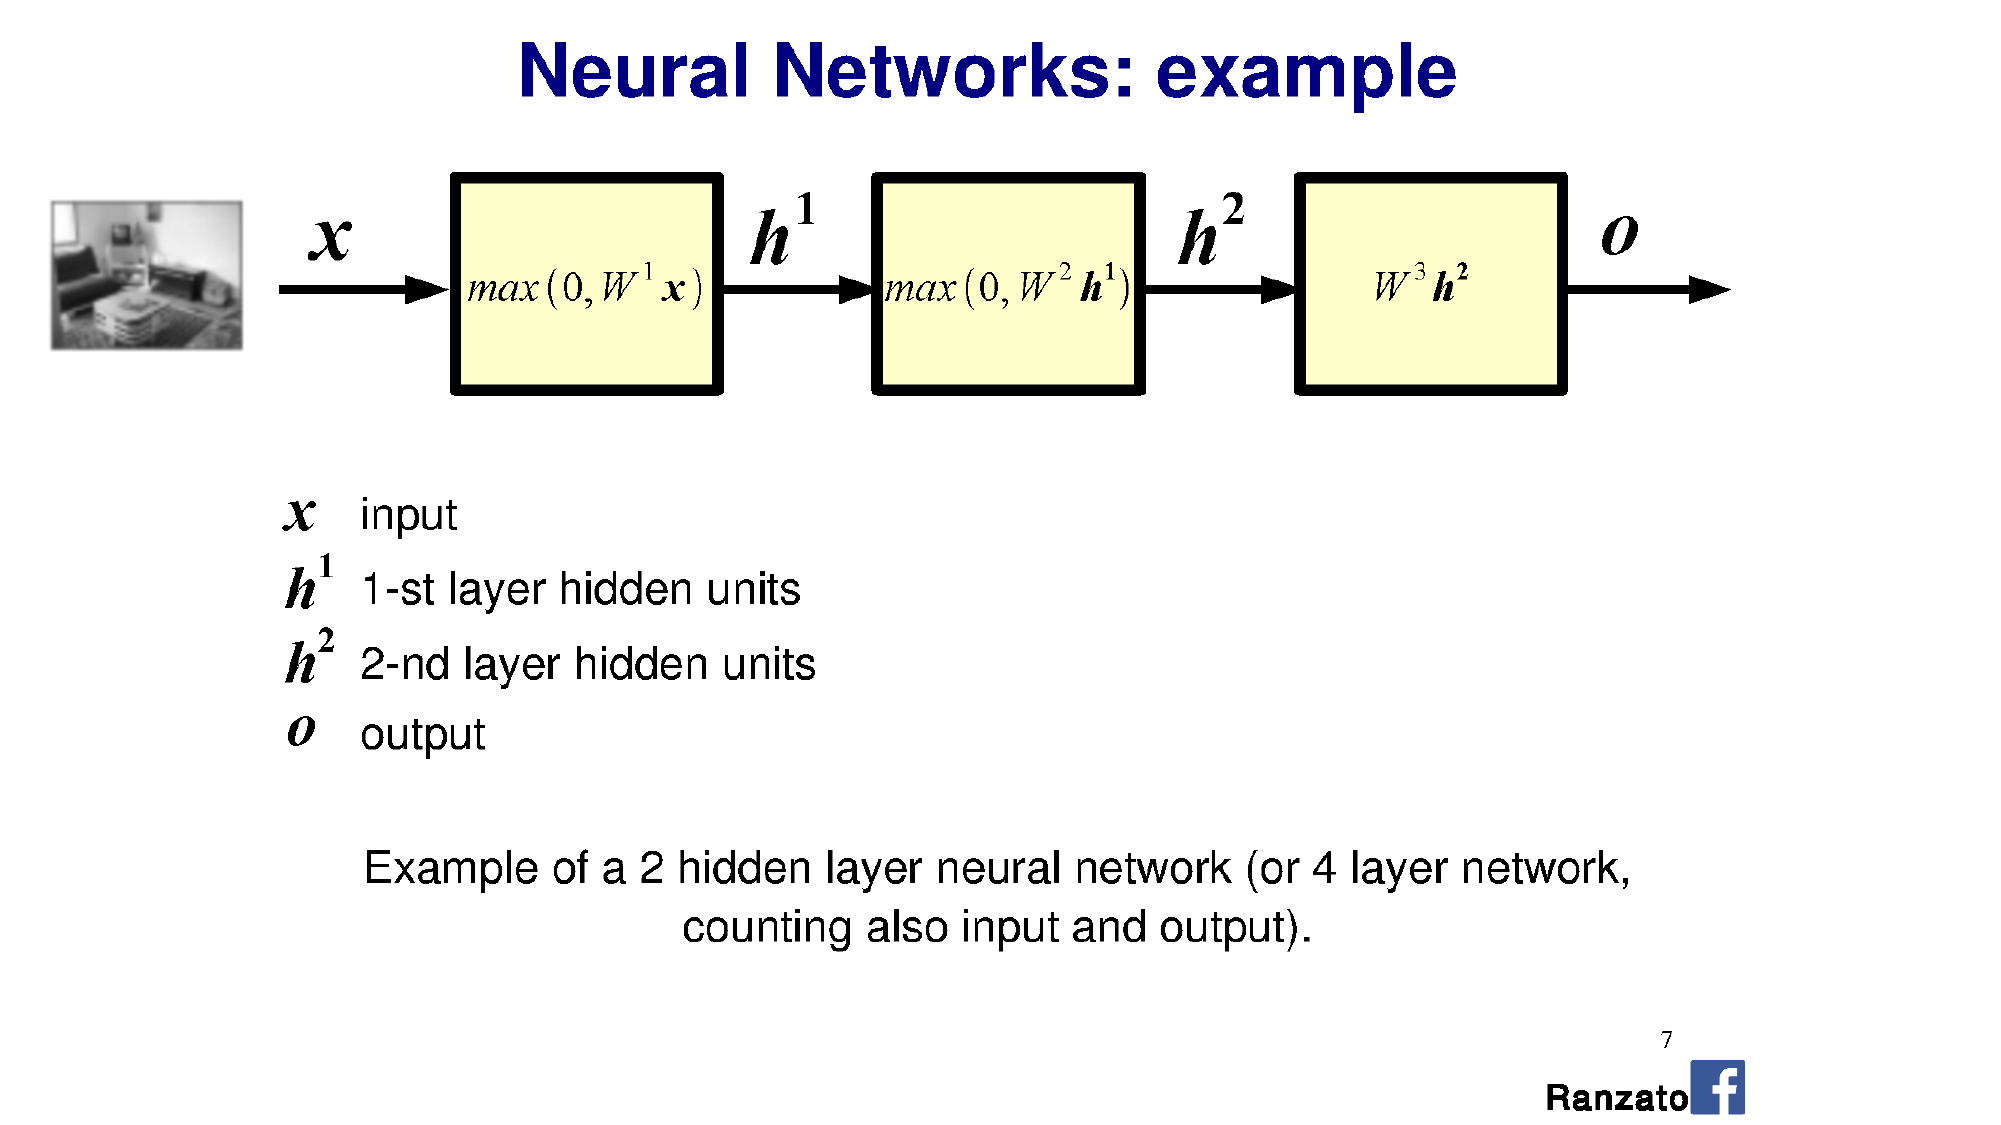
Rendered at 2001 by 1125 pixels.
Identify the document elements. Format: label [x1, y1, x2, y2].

picture [46, 187, 247, 366]
picture [251, 1, 1749, 1125]
